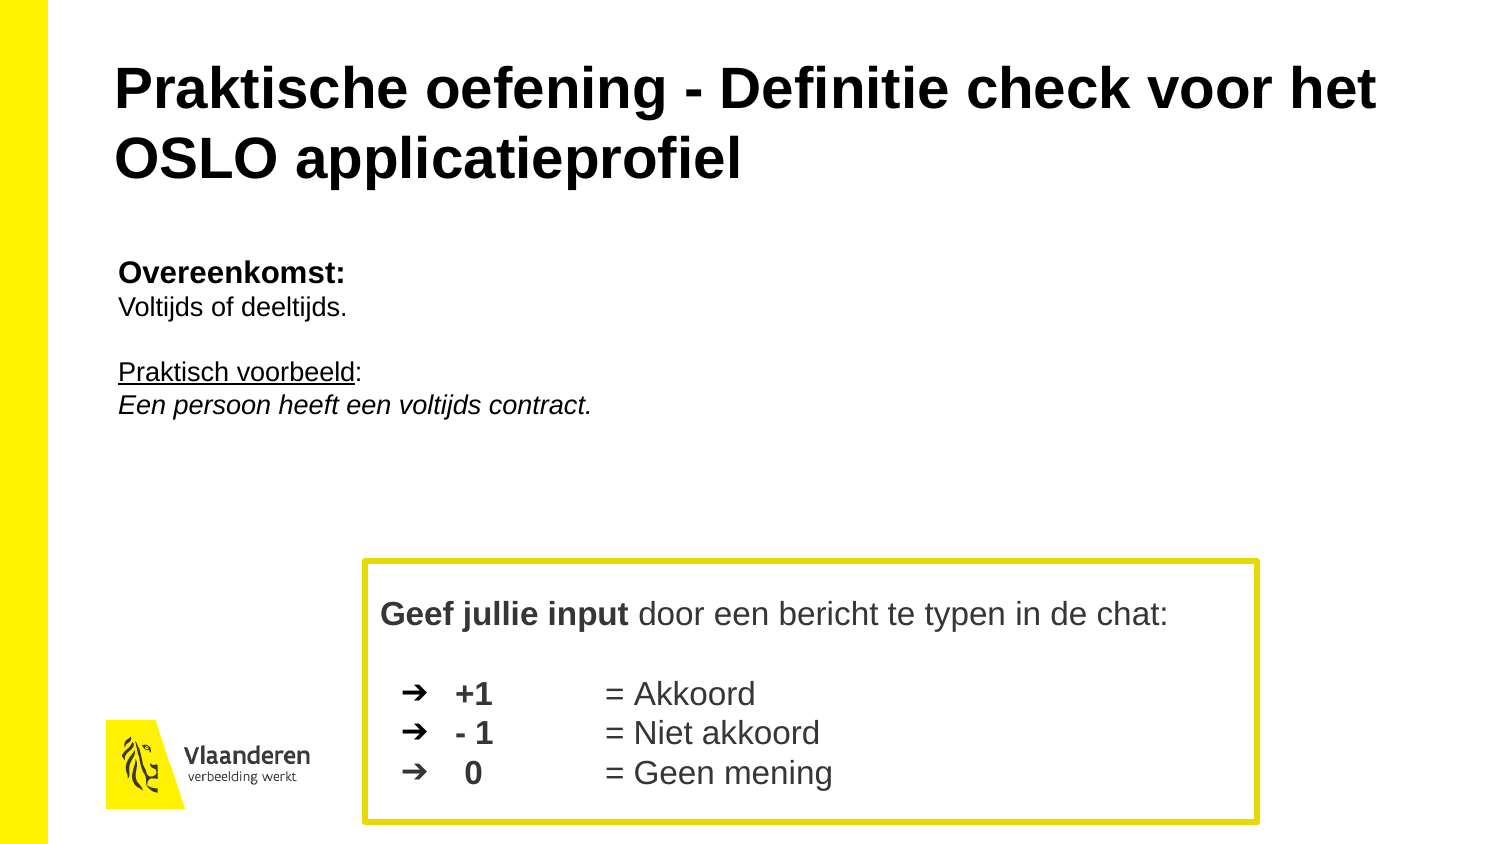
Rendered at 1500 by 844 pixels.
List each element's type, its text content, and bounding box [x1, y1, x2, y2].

text_box Overeenkomst: Voltijds of deeltijds. Praktisch voorbeeld: Een persoon heeft een voltijds contract. [103, 237, 1430, 435]
picture [106, 720, 333, 809]
text_box Praktische oefening - Definitie check voor het OSLO applicatieprofiel [103, 44, 1397, 237]
text_box Geef jullie input door een bericht te typen in de chat: +1 = Akkoord - 1 = Niet akkoord 0 = Geen mening [365, 560, 1258, 823]
